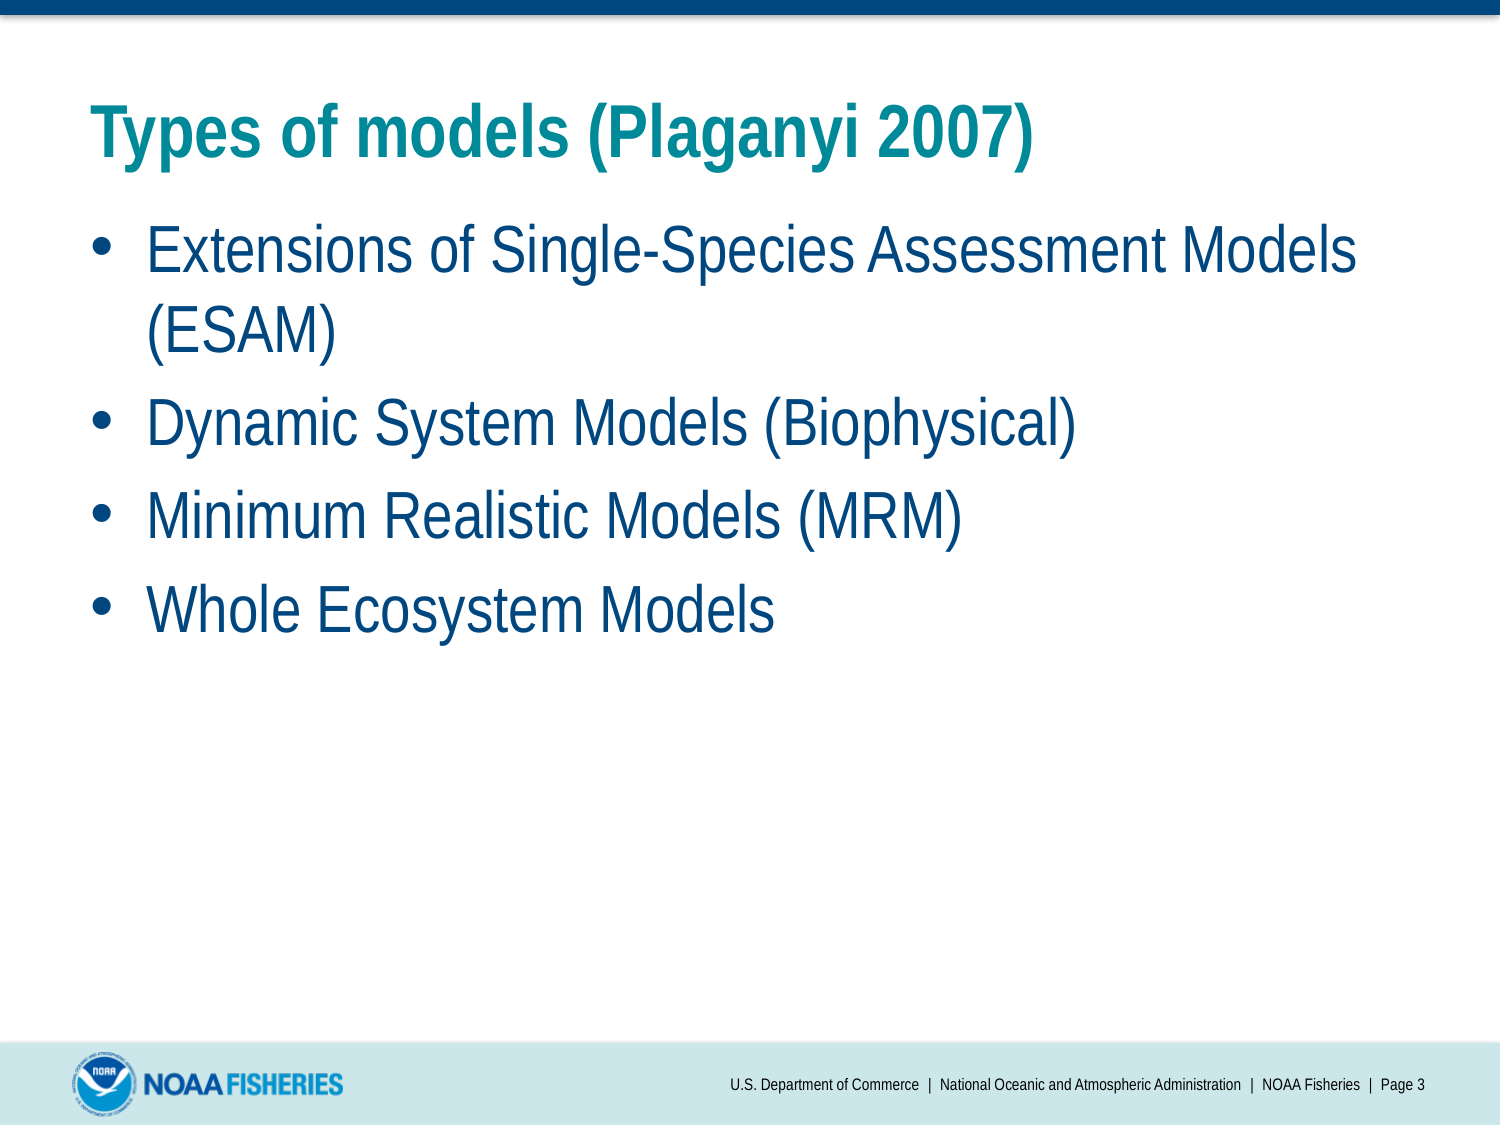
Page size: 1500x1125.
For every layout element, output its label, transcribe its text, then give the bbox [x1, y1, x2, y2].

slide_number U.S. Department of Commerce | National Oceanic and Atmospheric Administration | NOAA Fisheries | Page 3 [375, 1042, 1425, 1125]
title Types of models (Plaganyi 2007) [75, 75, 1425, 186]
picture [72, 1052, 343, 1117]
picture [334, 1077, 343, 1085]
list Extensions of Single-Species Assessment Models (ESAM) Dynamic System Models (Biophysical) Minimum Realistic Models (MRM) Whole Ecosystem Models [75, 198, 1425, 941]
